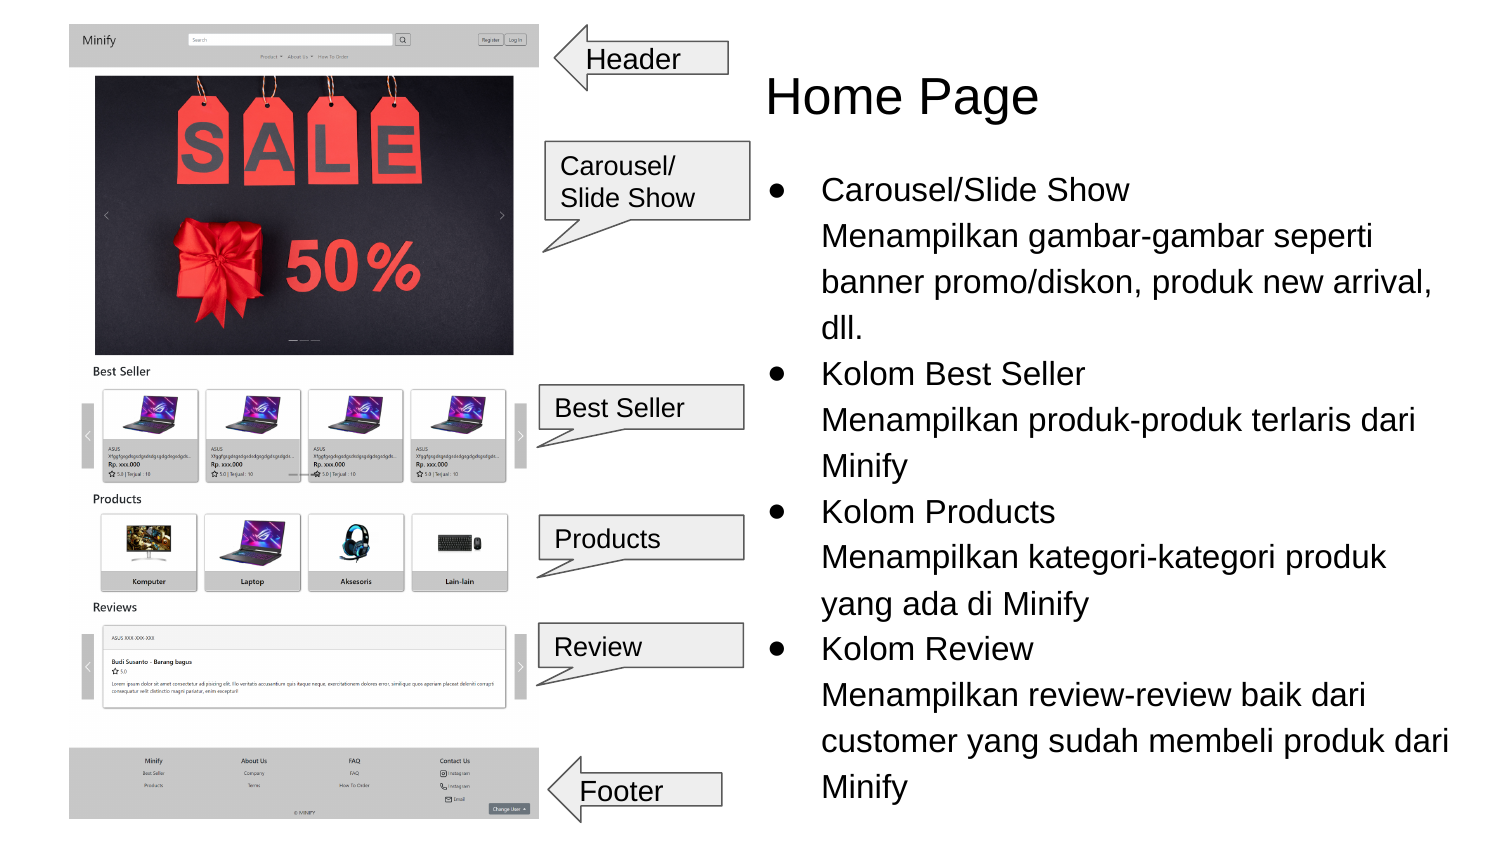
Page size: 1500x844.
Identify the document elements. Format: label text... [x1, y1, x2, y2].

text_box Carousel/Slide Show [544, 141, 750, 252]
text_box Carousel/Slide Show Menampilkan gambar-gambar seperti banner promo/diskon, produk new arrival, dll. Kolom Best Seller Menampilkan produk-produk terlaris dari Minify Kolom Products Menampilkan kategori-kategori produk yang ada di Minify Kolom Review Menampilkan review-review baik dari customer yang sudah membeli produk dari Minify [730, 147, 1478, 821]
text_box Best Seller [544, 384, 744, 446]
text_box Home Page [750, 38, 1421, 141]
text_box Footer [548, 756, 722, 823]
text_box Review [544, 623, 744, 685]
text_box Products [544, 515, 744, 577]
text_box Header [554, 24, 729, 91]
picture [69, 24, 540, 819]
